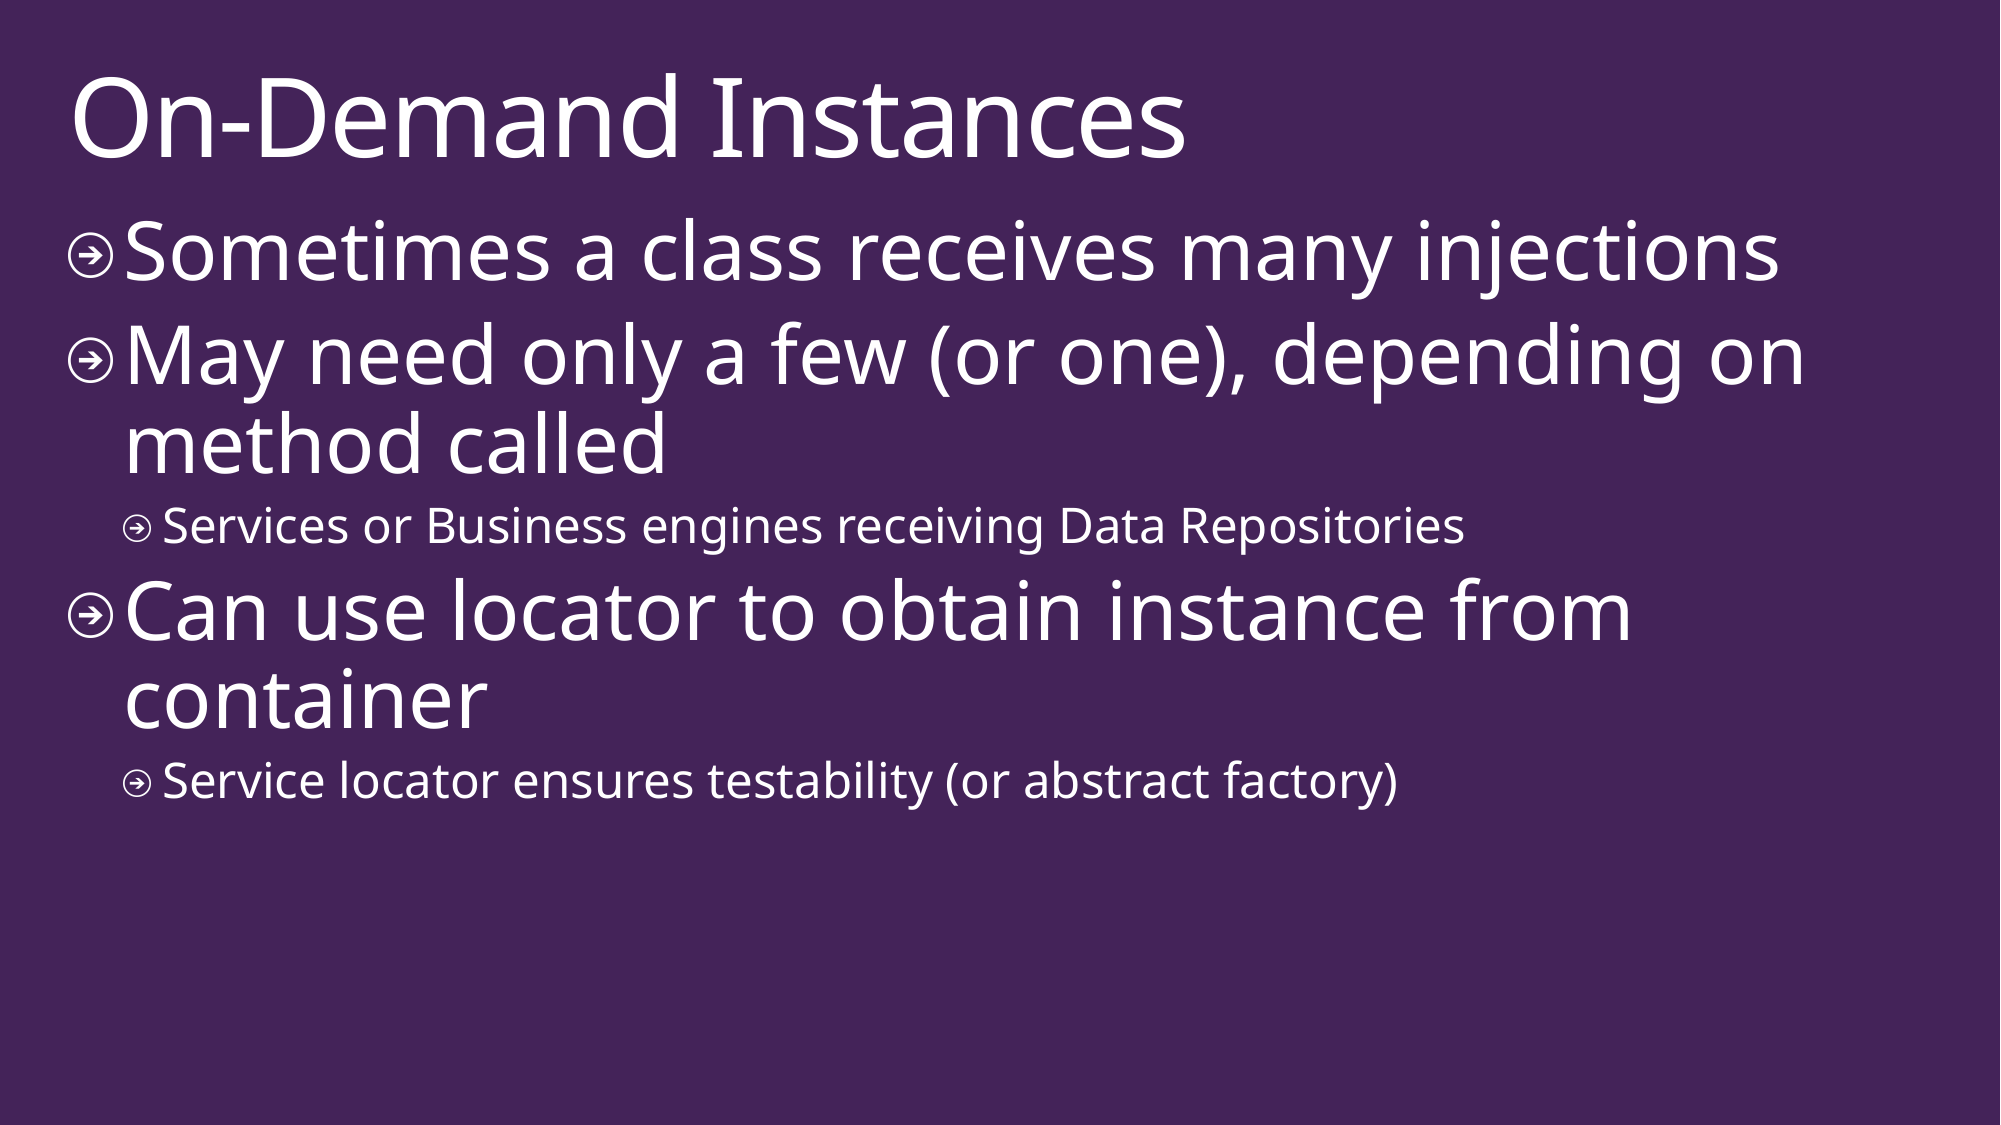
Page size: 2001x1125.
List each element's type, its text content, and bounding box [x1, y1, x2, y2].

picture [68, 220, 126, 278]
picture [68, 580, 126, 638]
picture [68, 325, 126, 383]
picture [123, 762, 158, 797]
title On-Demand Instances [44, 47, 1957, 196]
picture [123, 507, 158, 542]
list Sometimes a class receives many injections May need only a few (or one), depending on method called Services or Business engines receiving Data Repositories Can use locator to obtain instance from container Service locator ensures testability (or abstract factory) [44, 196, 1956, 752]
